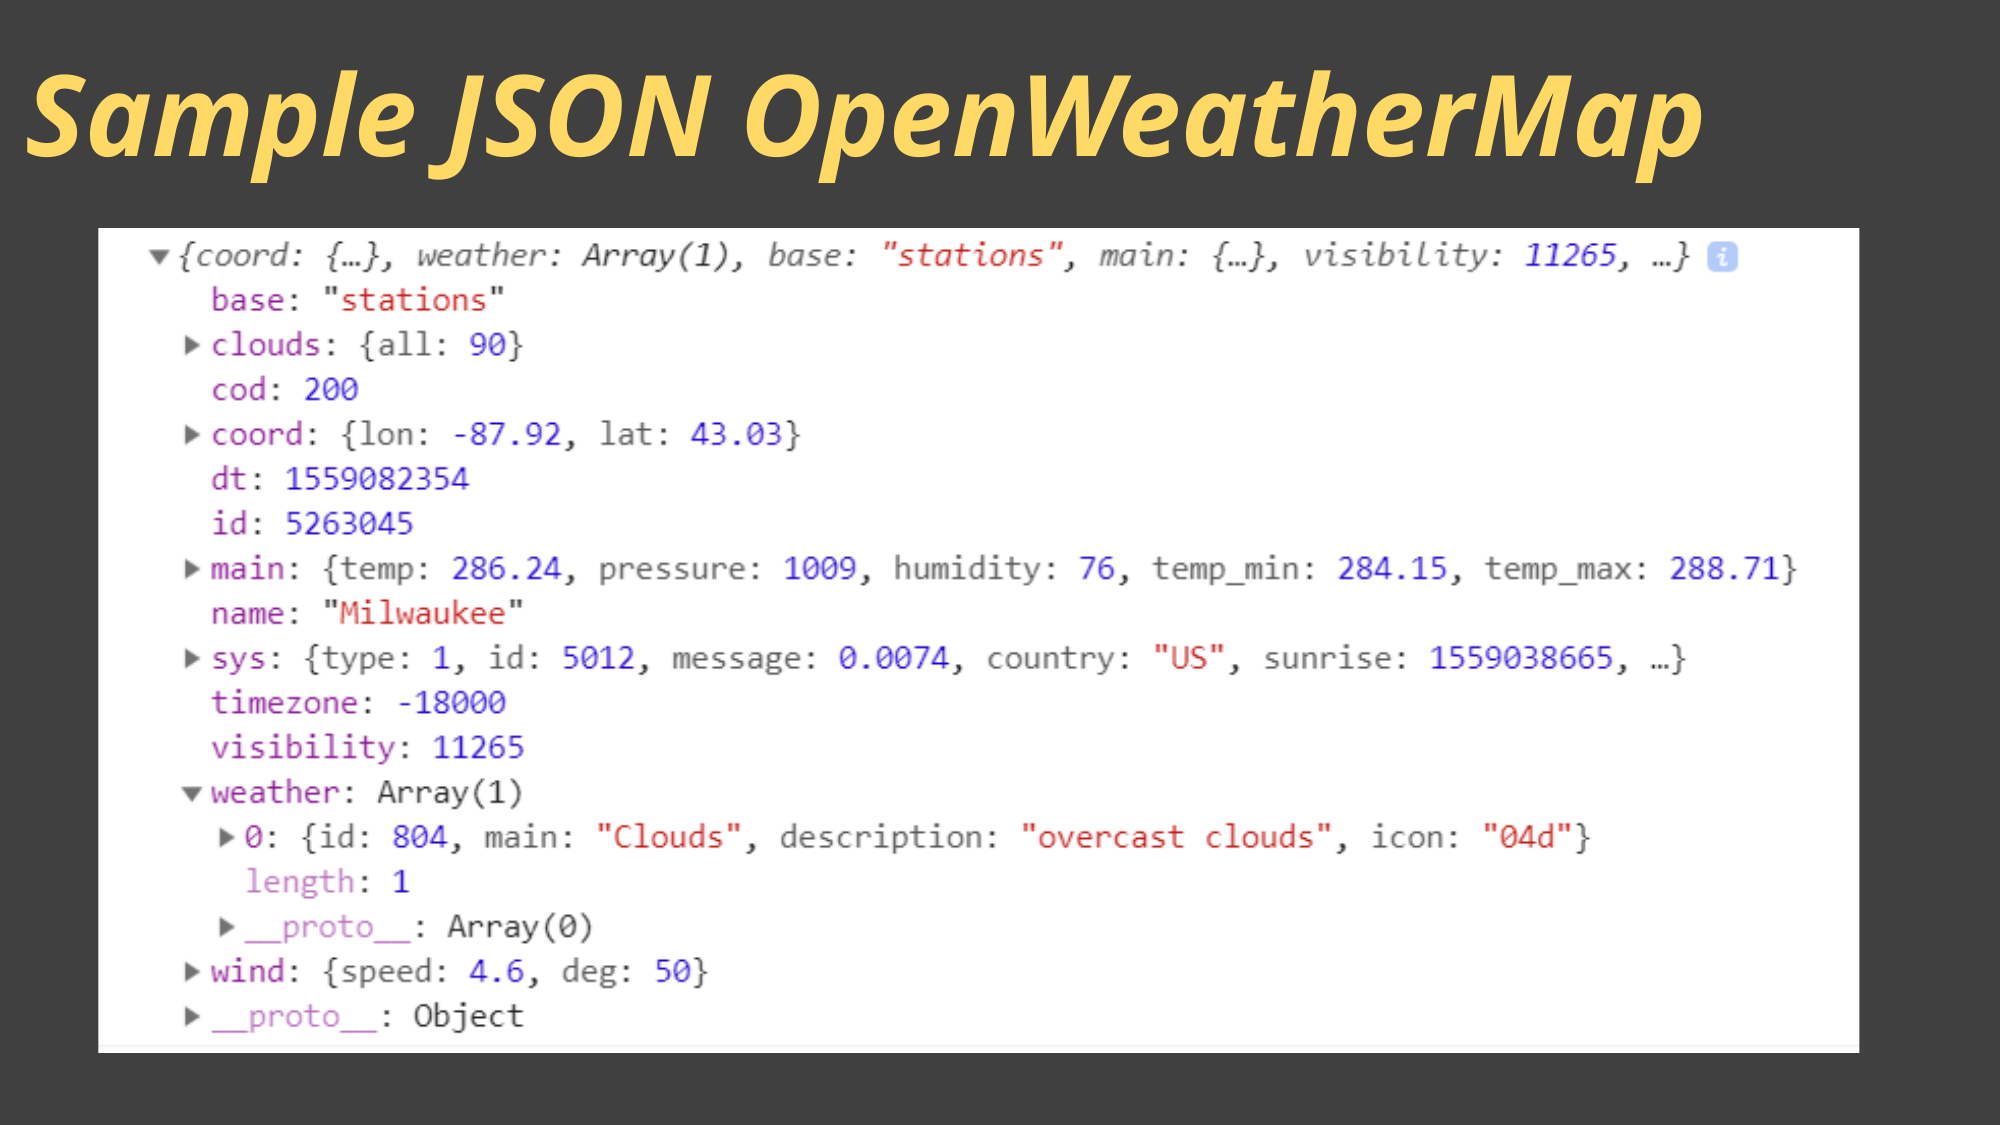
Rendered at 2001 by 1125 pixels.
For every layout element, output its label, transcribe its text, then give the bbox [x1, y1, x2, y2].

picture [98, 228, 1860, 1053]
title Sample JSON OpenWeatherMap [10, 11, 1736, 229]
